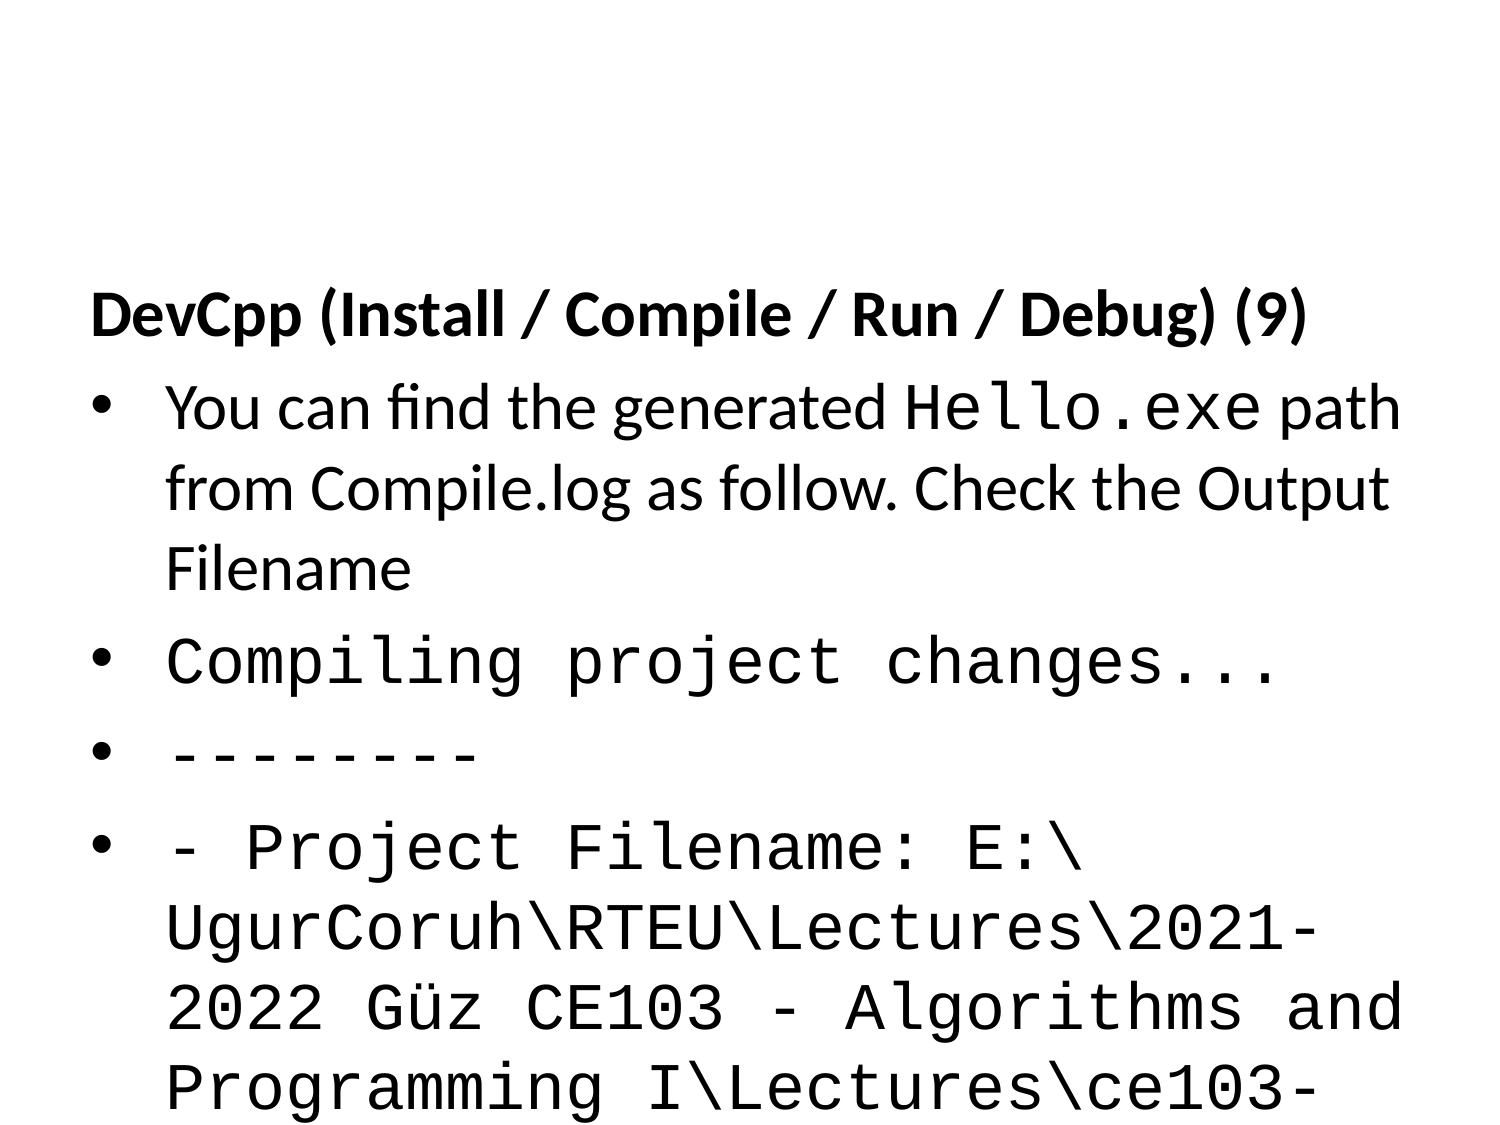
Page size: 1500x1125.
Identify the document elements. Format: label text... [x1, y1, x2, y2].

list DevCpp (Install / Compile / Run / Debug) (9) You can find the generated Hello.exe path from Compile.log as follow. Check the Output Filename Compiling project changes... -------- - Project Filename: E:\UgurCoruh\RTEU\Lectures\2021-2022 Güz CE103 - Algorithms and Programming I\Lectures\ce103-algorithms-and-programming-I\Week-2\devcpp-hello-world-apps\Hello.dev - Compiler Name: TDM-GCC 4.9.2 64-bit Release Building makefile... -------- - Filename: E:\UgurCoruh\RTEU\Lectures\2021-2022 Güz CE103 - Algorithms and Programming I\Lectures\ce103-algorithms-and-programming-I\Week-2\devcpp-hello-world-apps\Makefile.win Processing makefile... -------- - Makefile Processor: C:\Program Files (x86)\Dev-Cpp\MinGW64\bin\mingw32-make.exe - Command: mingw32-make.exe -f "E:\UgurCoruh\RTEU\Lectures\2021-2022 Güz CE103 - Algorithms and Programming I\Lectures\ce103-algorithms-and-programming-I\Week-2\devcpp-hello-world-apps\Makefile.win" all gcc.exe -c main.c -o main.o -I"C:/Program Files (x86)/Dev-Cpp/MinGW64/include" -I"C:/Program Files (x86)/Dev-Cpp/MinGW64/x86_64-w64-mingw32/include" -I"C:/Program Files (x86)/Dev-Cpp/MinGW64/lib/gcc/x86_64-w64-mingw32/4.9.2/include" gcc.exe main.o -o Hello.exe -L"C:/Program Files (x86)/Dev-Cpp/MinGW64/lib" -L"C:/Program Files (x86)/Dev-Cpp/MinGW64/x86_64-w64-mingw32/lib" -static-libgcc Compilation results... -------- - Errors: 0 - Warnings: 0 - Output Filename: E:\UgurCoruh\RTEU\Lectures\2021-2022 Güz CE103 - Algorithms and Programming I\Lectures\ce103-algorithms-and-programming-I\Week-2\devcpp-hello-world-apps\Hello.exe - Output Size: 128,103515625 KiB - Compilation Time: 2,13s [75, 262, 1425, 1005]
